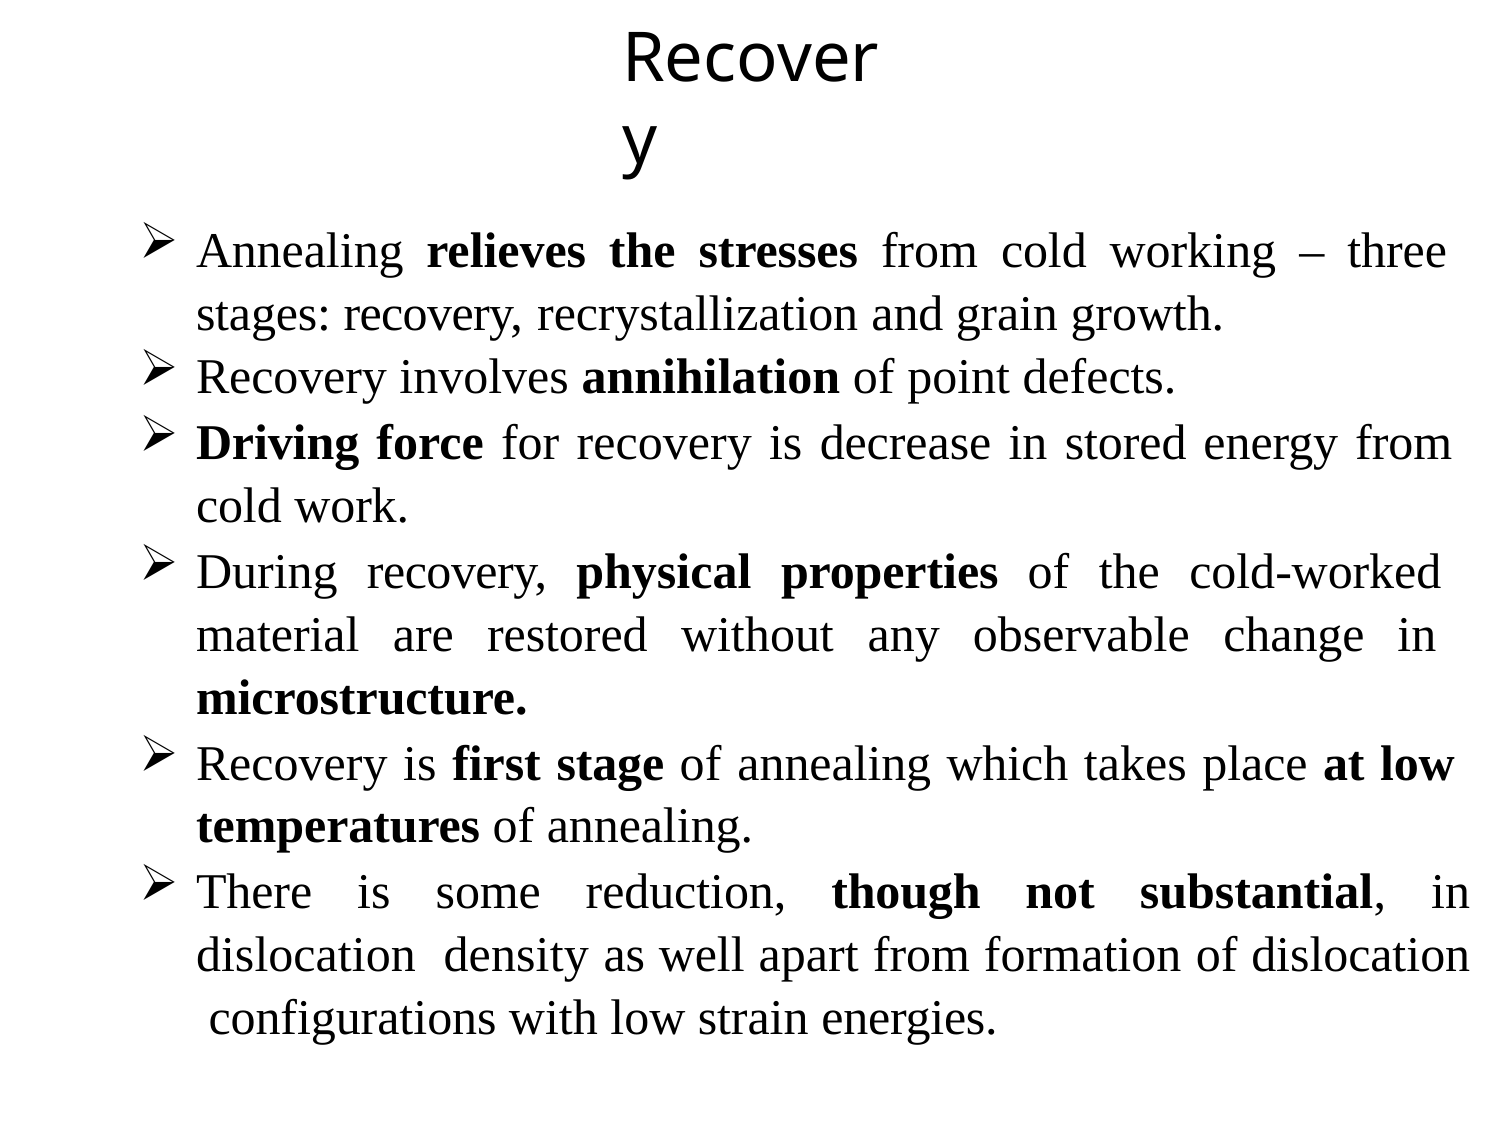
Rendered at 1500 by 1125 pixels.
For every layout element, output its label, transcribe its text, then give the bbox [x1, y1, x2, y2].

text_box Annealing relieves the stresses from cold working – three stages: recovery, recrystallization and grain growth. Recovery involves annihilation of point defects. Driving force for recovery is decrease in stored energy from cold work. During recovery, physical properties of the cold-worked material are restored without any observable change in microstructure. Recovery is first stage of annealing which takes place at low temperatures of annealing. There is some reduction, though not substantial, in dislocation density as well apart from formation of dislocation configurations with low strain energies. [137, 212, 1471, 1045]
title Recovery [620, 0, 913, 189]
